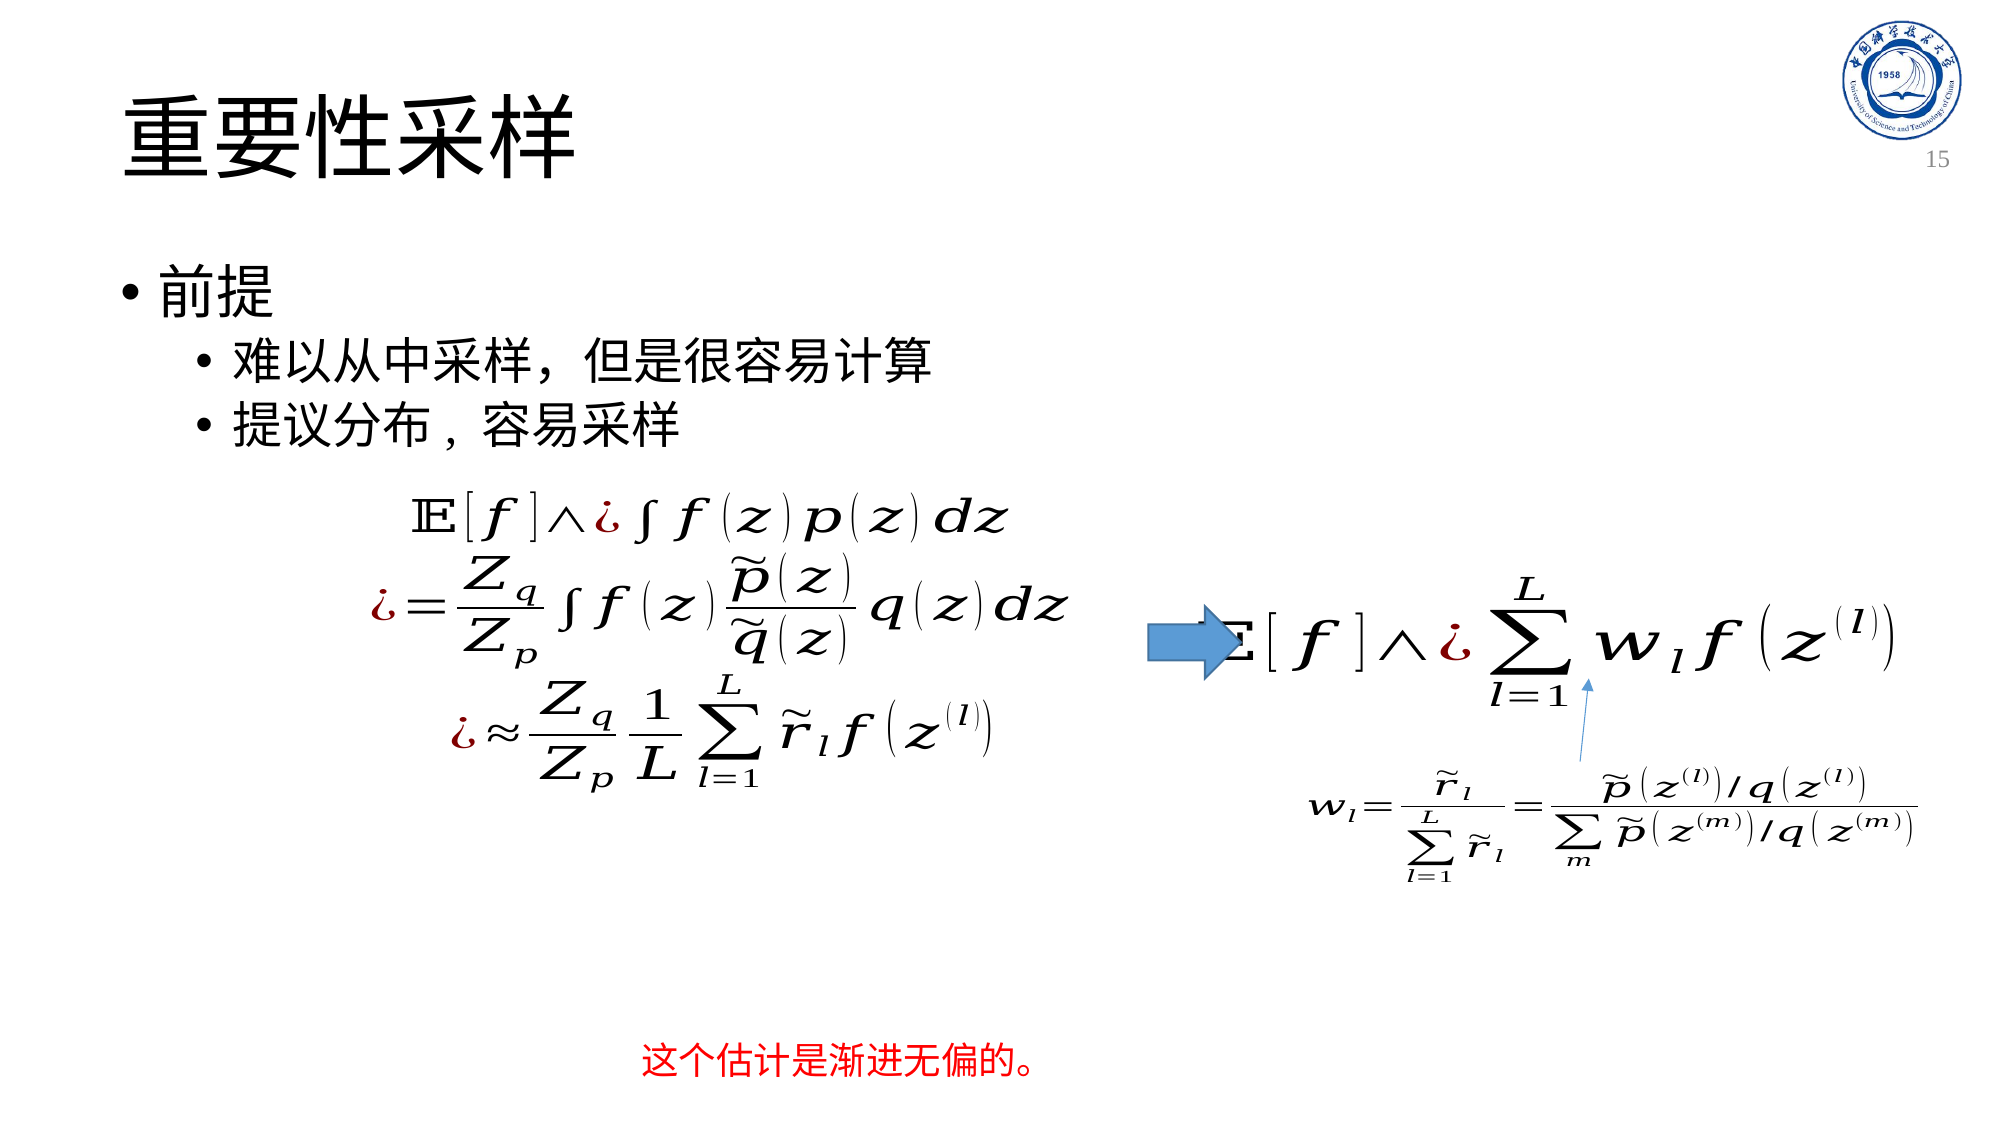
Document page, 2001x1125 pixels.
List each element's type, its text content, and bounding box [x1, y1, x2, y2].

text_box [1147, 603, 1243, 681]
picture [1839, 17, 1965, 127]
slide_number 15 [1514, 127, 1965, 188]
title 重要性采样 [105, 59, 1900, 223]
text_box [1579, 678, 1589, 762]
text_box 这个估计是渐进无偏的。 [626, 1029, 1097, 1090]
